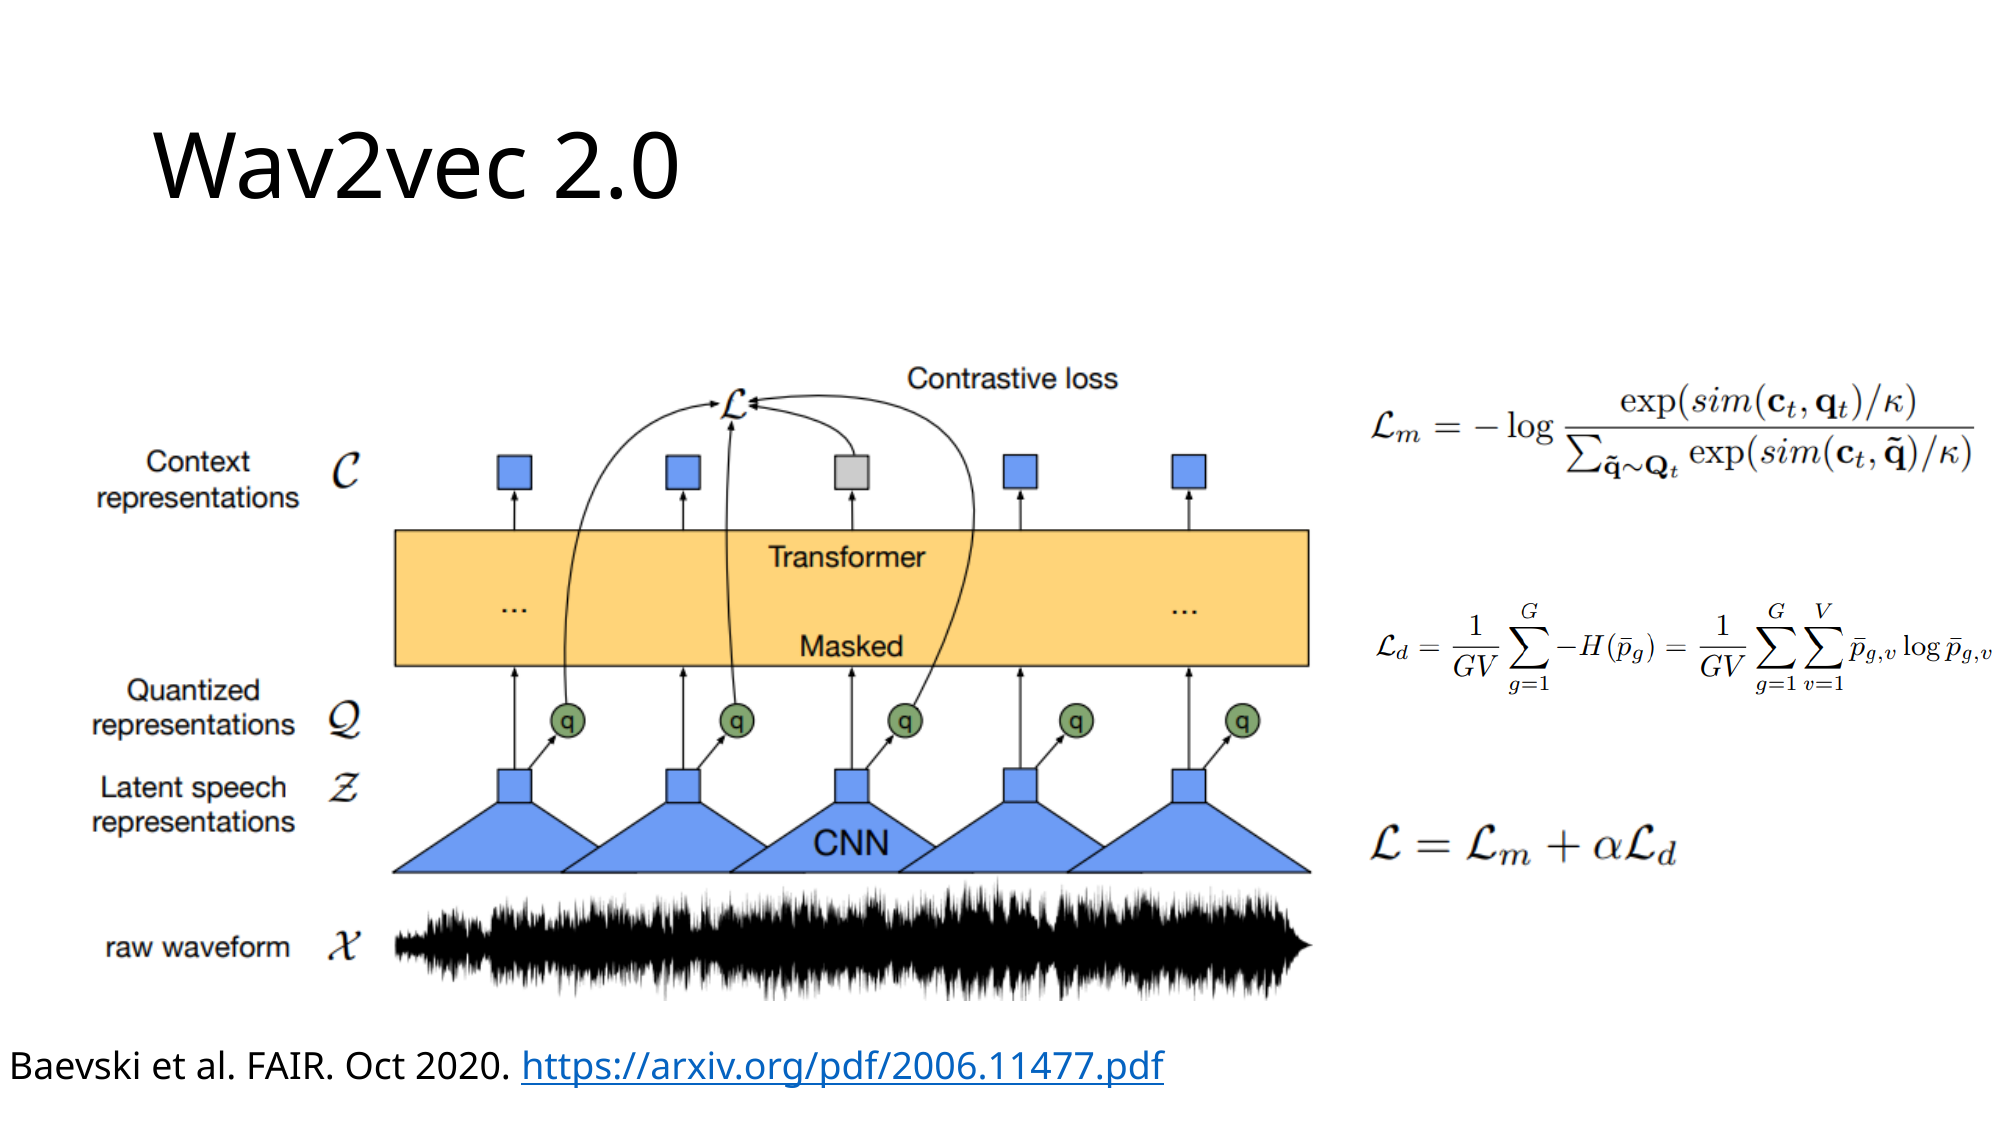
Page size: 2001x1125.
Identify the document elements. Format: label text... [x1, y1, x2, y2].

title Wav2vec 2.0 [137, 59, 1863, 278]
picture [1365, 381, 1979, 480]
picture [87, 362, 1316, 1001]
picture [1365, 811, 1688, 873]
text_box Baevski et al. FAIR. Oct 2020. https://arxiv.org/pdf/2006.11477.pdf [0, 1034, 1189, 1101]
picture [1365, 595, 2000, 696]
